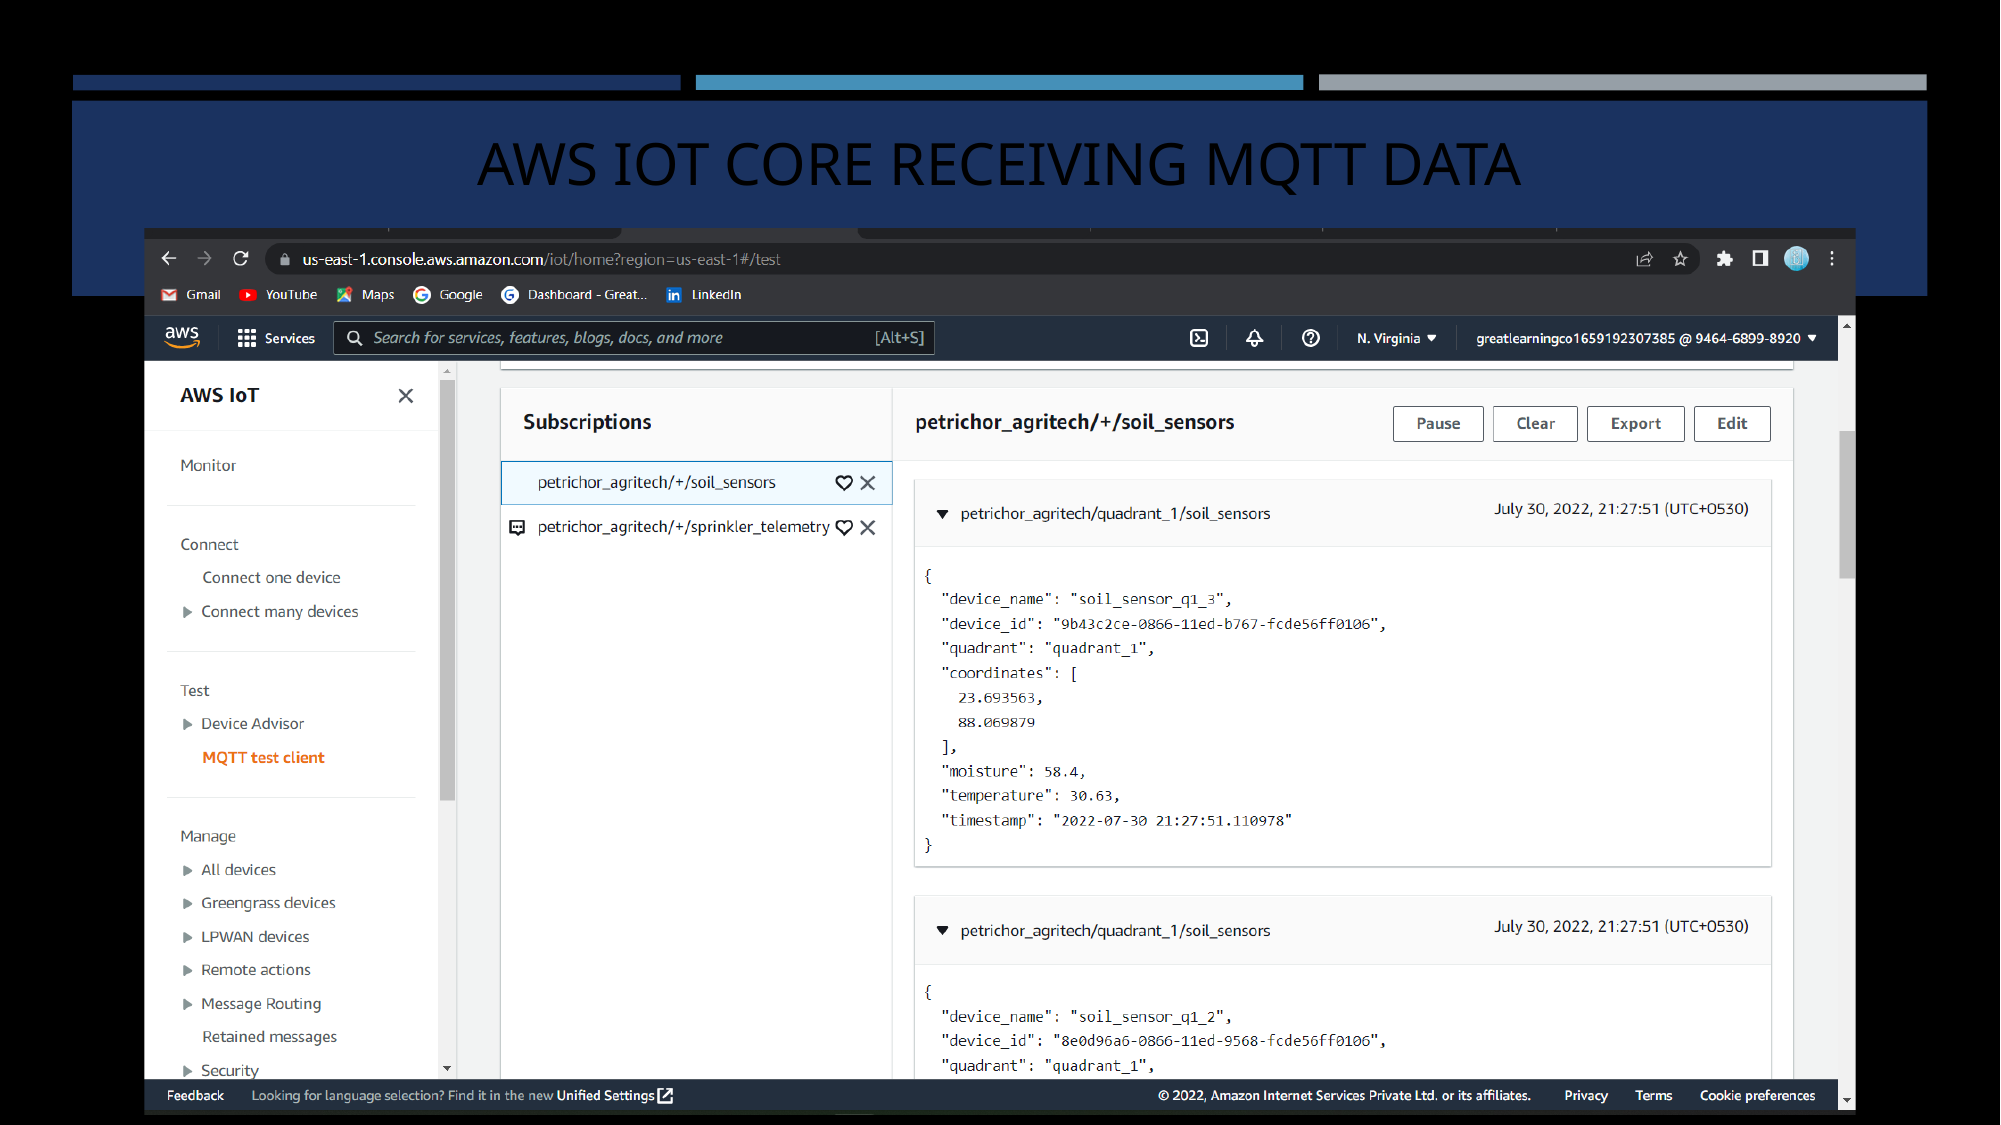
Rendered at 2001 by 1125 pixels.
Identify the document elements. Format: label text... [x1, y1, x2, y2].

title Aws iot core receiving MQTT data [95, 38, 1905, 205]
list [143, 227, 1857, 1115]
